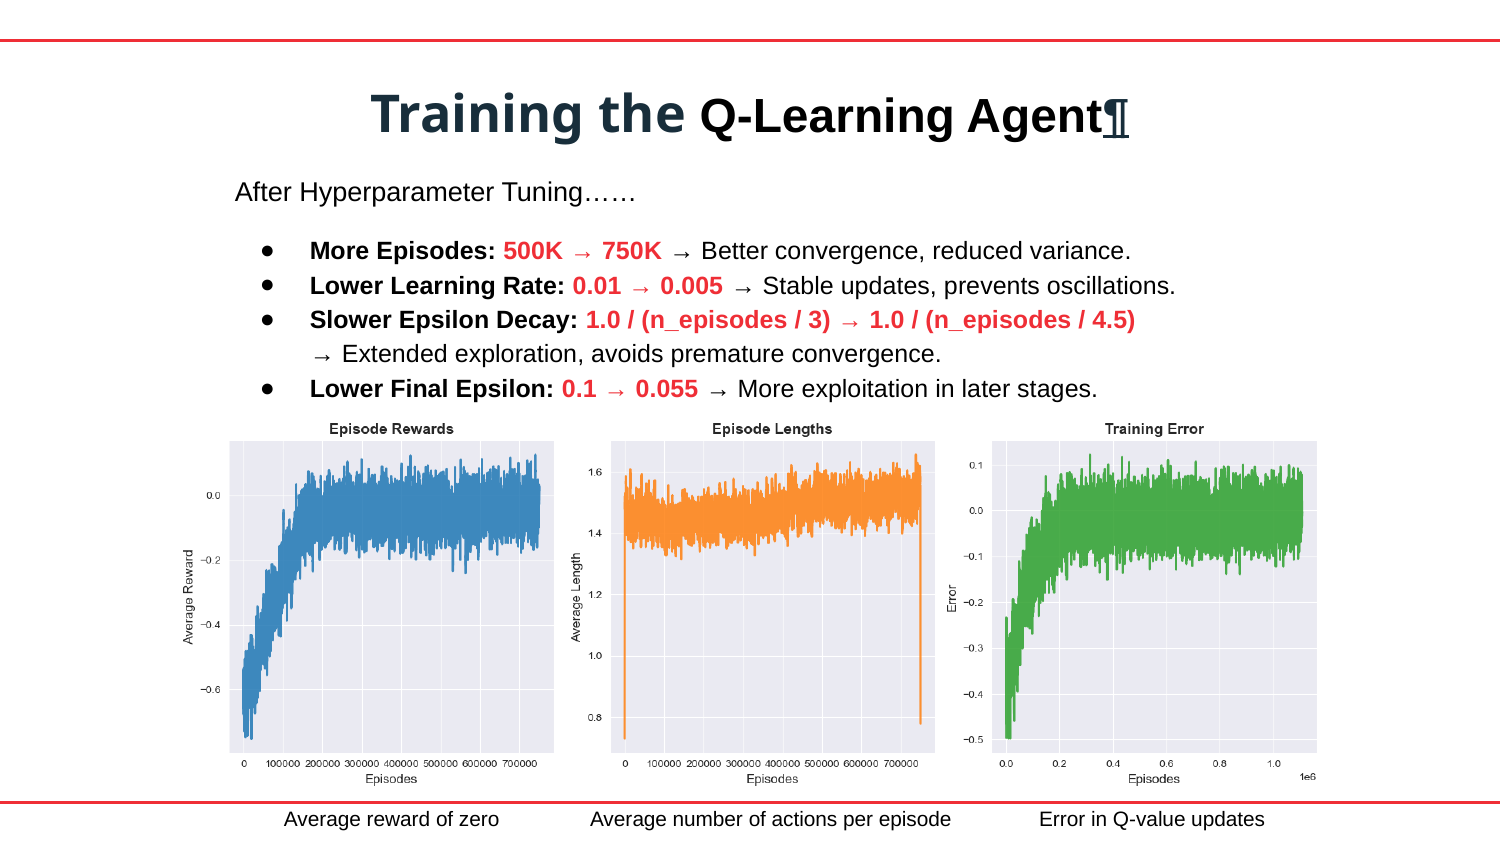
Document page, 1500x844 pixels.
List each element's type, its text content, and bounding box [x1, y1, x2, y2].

text_box More Episodes: 500K → 750K → Better convergence, reduced variance. Lower Learning Rate: 0.01 → 0.005 → Stable updates, prevents oscillations. Slower Epsilon Decay: 1.0 / (n_episodes / 3) → 1.0 / (n_episodes / 4.5) → Extended exploration, avoids premature convergence. Lower Final Epsilon: 0.1 → 0.055 → More exploitation in later stages. [219, 215, 1281, 412]
text_box Error in Q-value updates [922, 792, 1382, 844]
text_box Average reward of zero [161, 792, 622, 844]
title Training the Q-Learning Agent¶ [118, 65, 1382, 160]
text_box Average number of actions per episode [622, 801, 922, 844]
picture [175, 414, 1325, 794]
text_box After Hyperparameter Tuning…… [219, 159, 712, 215]
